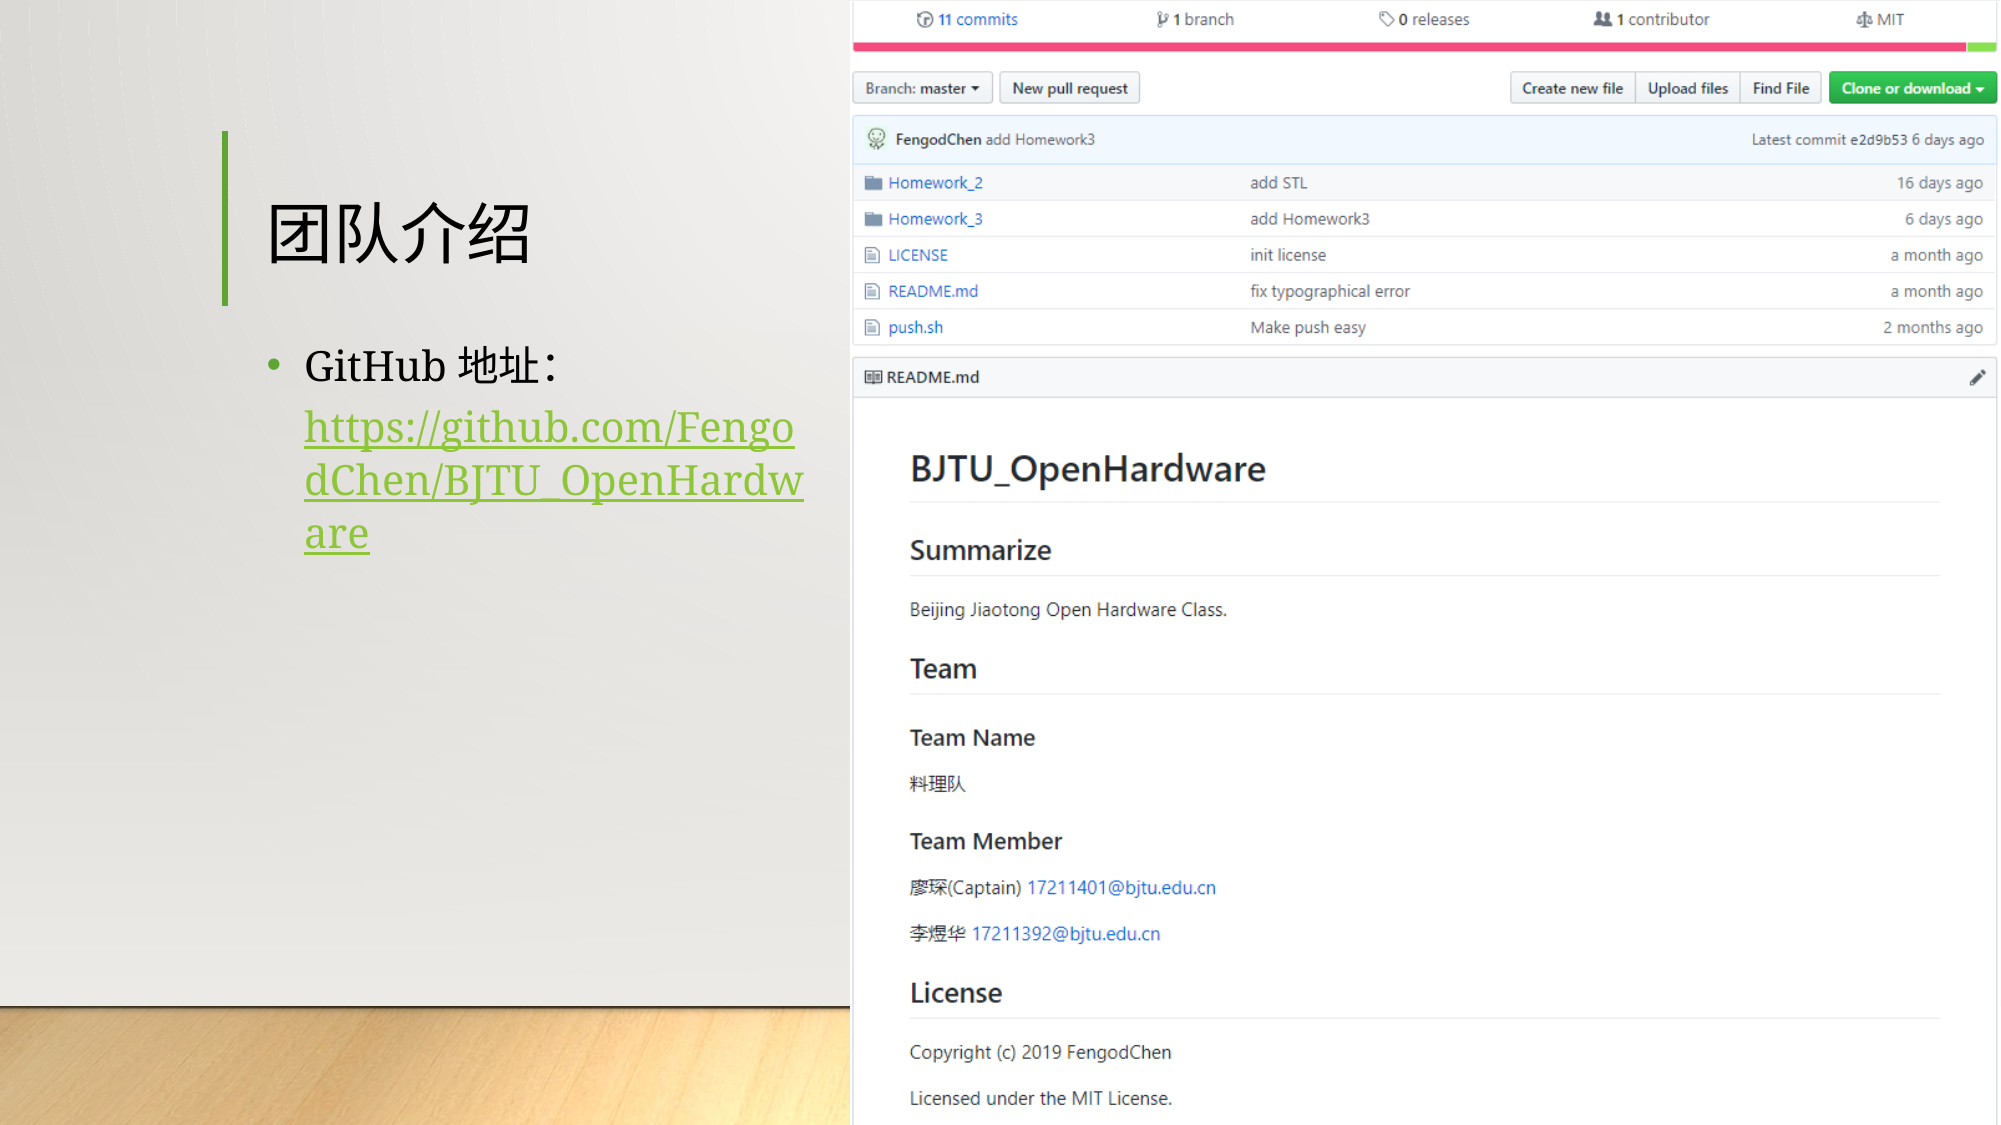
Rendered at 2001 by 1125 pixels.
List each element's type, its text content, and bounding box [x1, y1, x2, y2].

title 团队介绍 [251, 176, 849, 281]
picture [0, 0, 2000, 1125]
list GitHub地址：https://github.com/FengodChen/BJTU_OpenHardware [251, 321, 825, 592]
